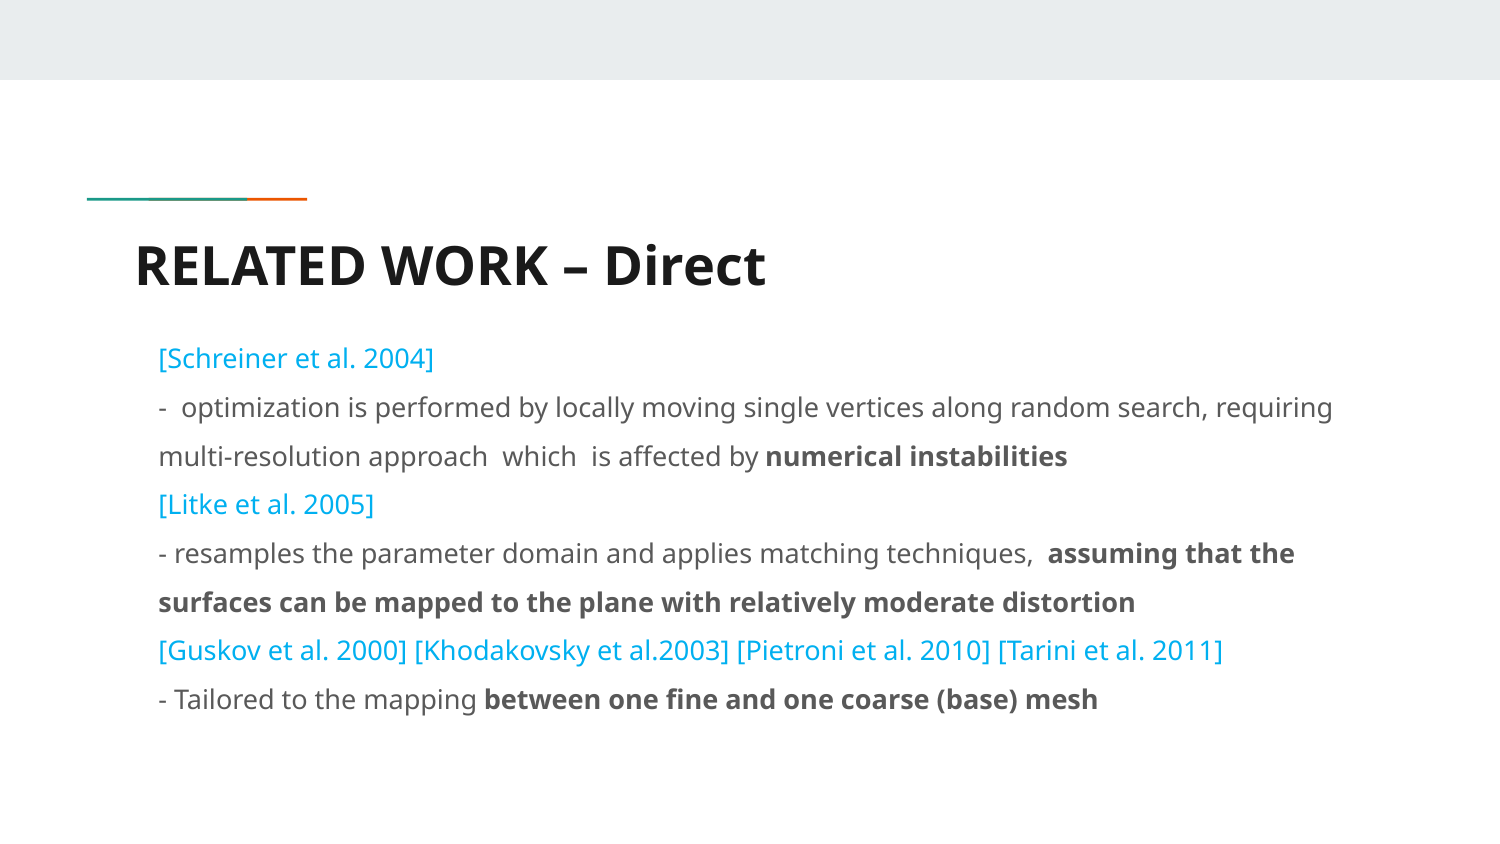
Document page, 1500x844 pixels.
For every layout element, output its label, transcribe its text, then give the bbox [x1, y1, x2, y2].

title RELATED WORK – Direct [119, 216, 1381, 305]
list [Schreiner et al. 2004] - optimization is performed by locally moving single vertices along random search, requiring multi-resolution approach which is affected by numerical instabilities [Litke et al. 2005] - resamples the parameter domain and applies matching techniques, assuming that the surfaces can be mapped to the plane with relatively moderate distortion [Guskov et al. 2000] [Khodakovsky et al.2003] [Pietroni et al. 2010] [Tarini et al. 2011] - Tailored to the mapping between one fine and one coarse (base) mesh [119, 310, 1381, 770]
